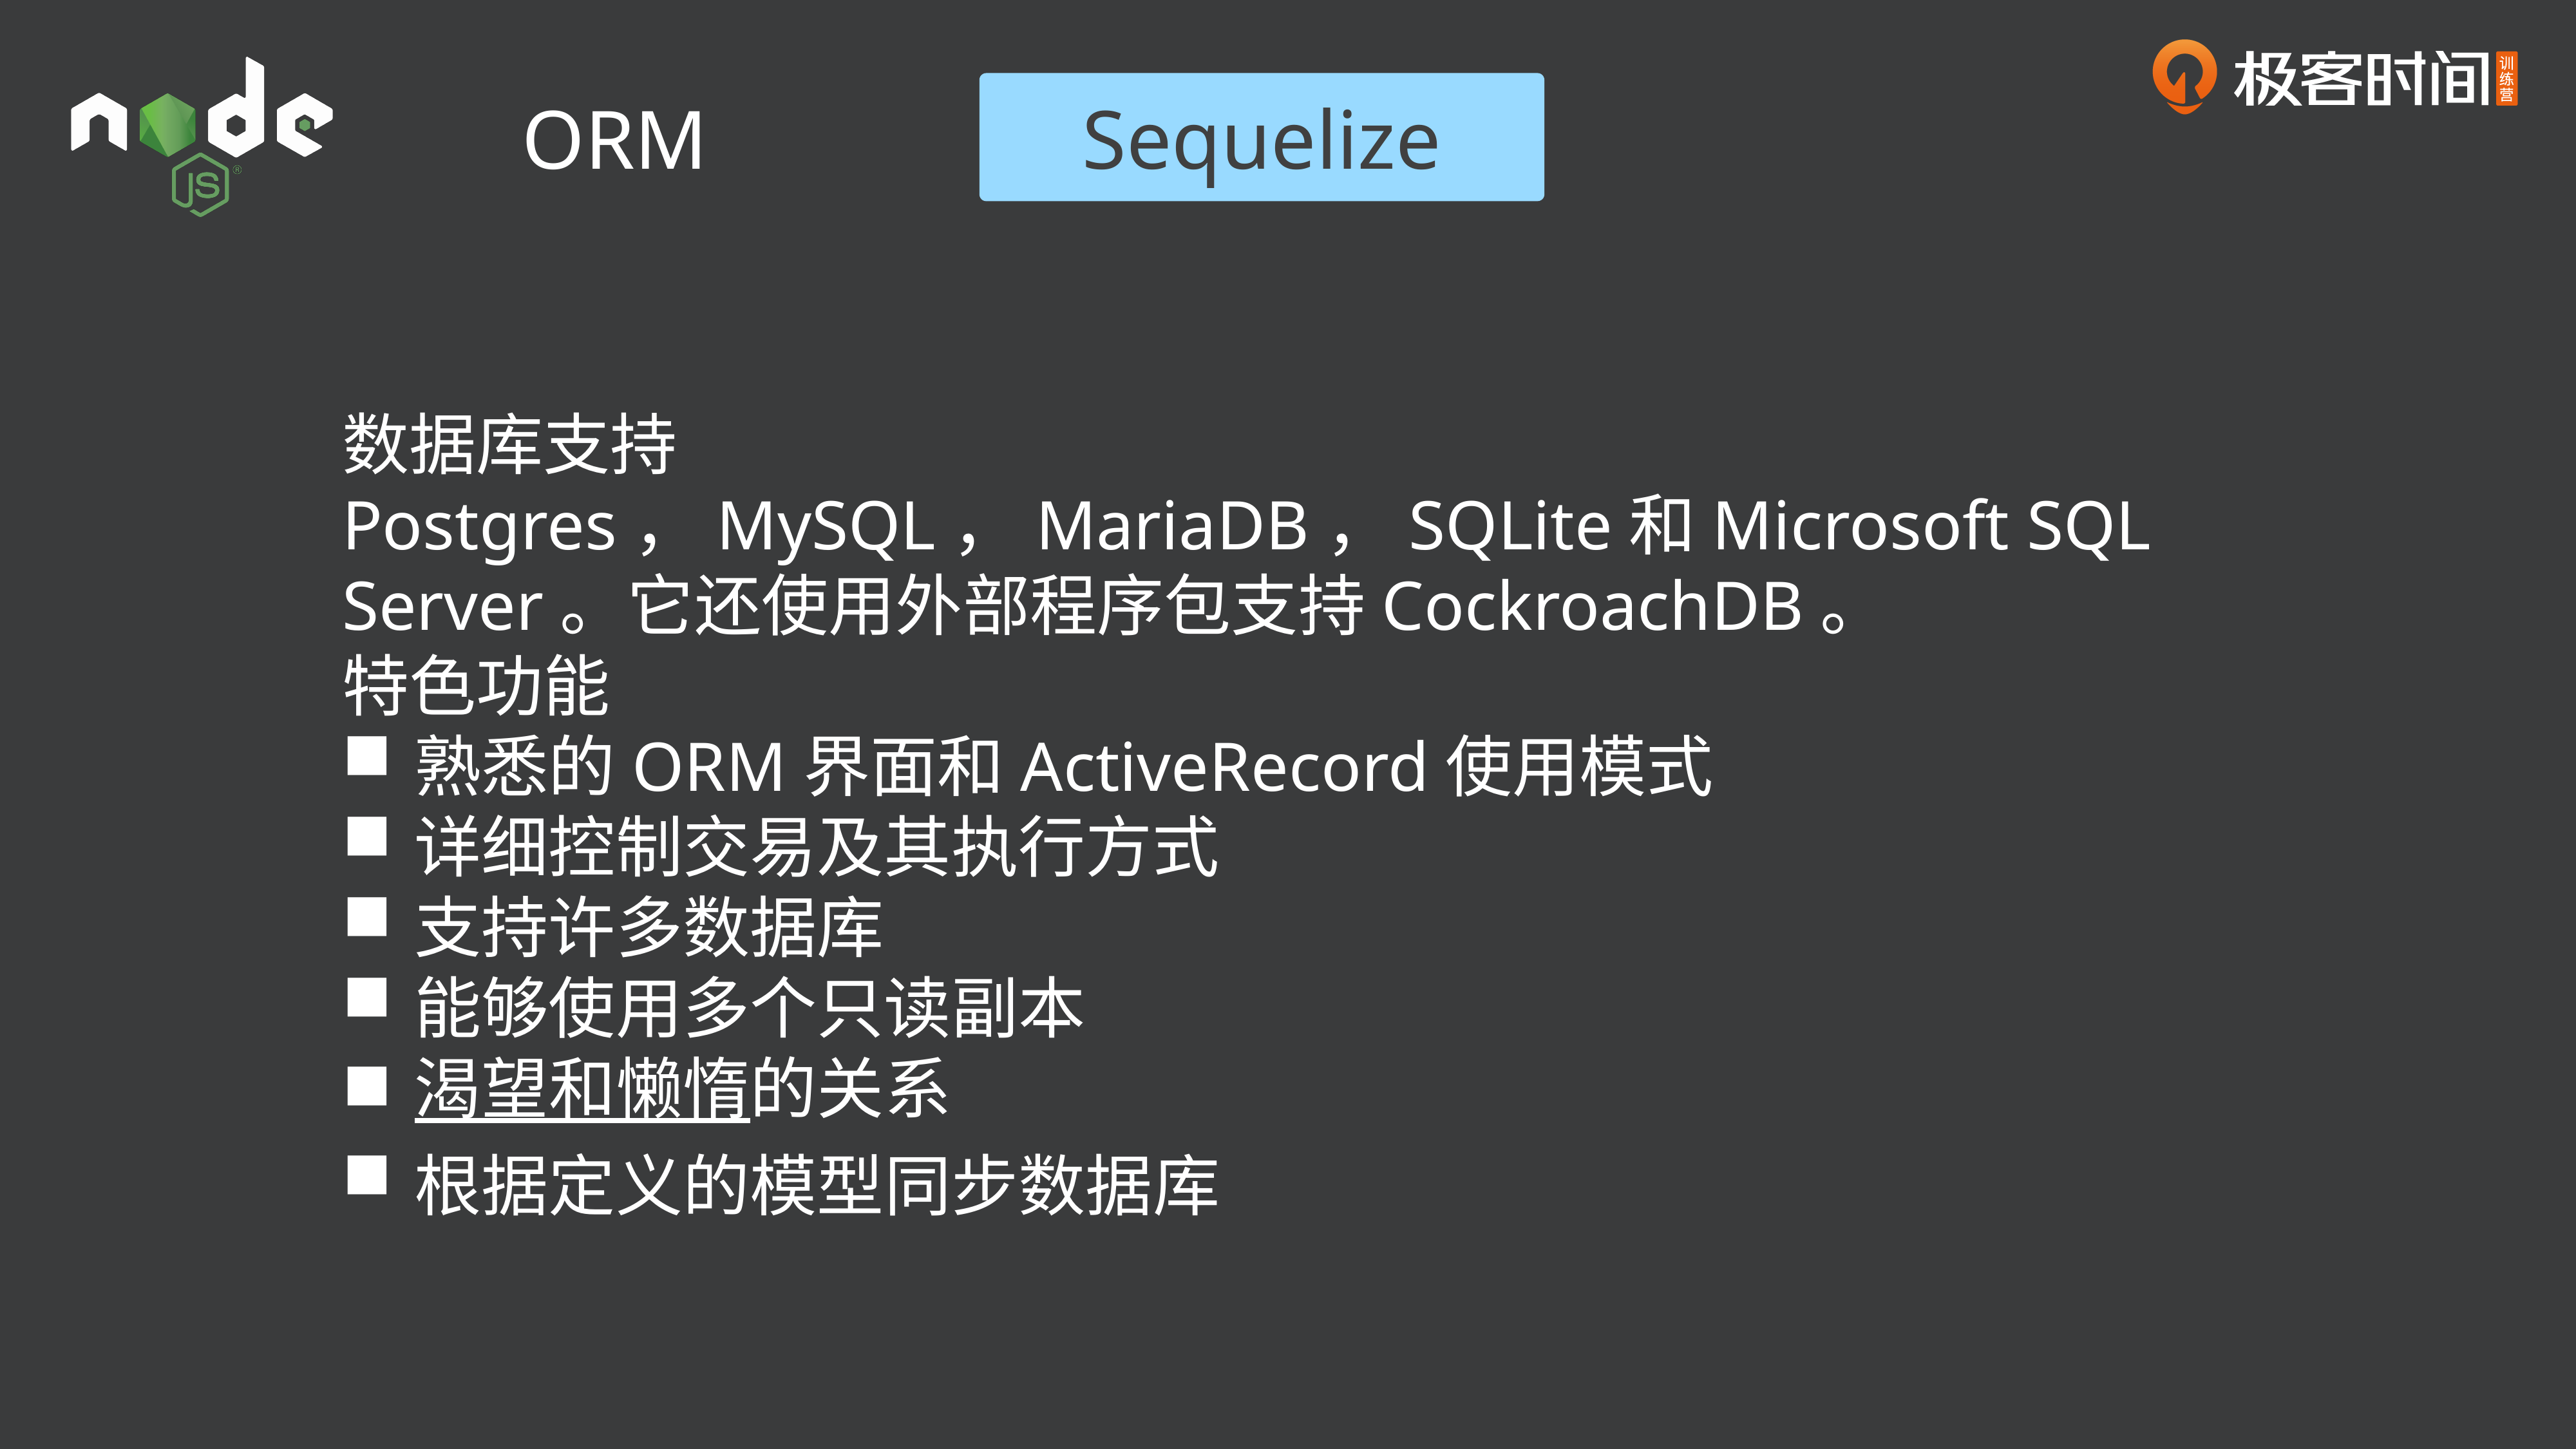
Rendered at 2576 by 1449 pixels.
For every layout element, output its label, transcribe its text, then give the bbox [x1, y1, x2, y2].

text_box ORM [333, 88, 898, 185]
picture [71, 57, 333, 218]
text_box 数据库支持 Postgres，MySQL，MariaDB，SQLite和Microsoft SQL Server。它还使用外部程序包支持CockroachDB。 特色功能 熟悉的ORM界面和ActiveRecord使用模式 详细控制交易及其执行方式 支持许多数据库 能够使用多个只读副本 渴望和懒惰的关系 根据定义的模型同步数据库 [332, 397, 2202, 1229]
picture [2102, 10, 2576, 147]
text_box Sequelize [979, 73, 1545, 202]
